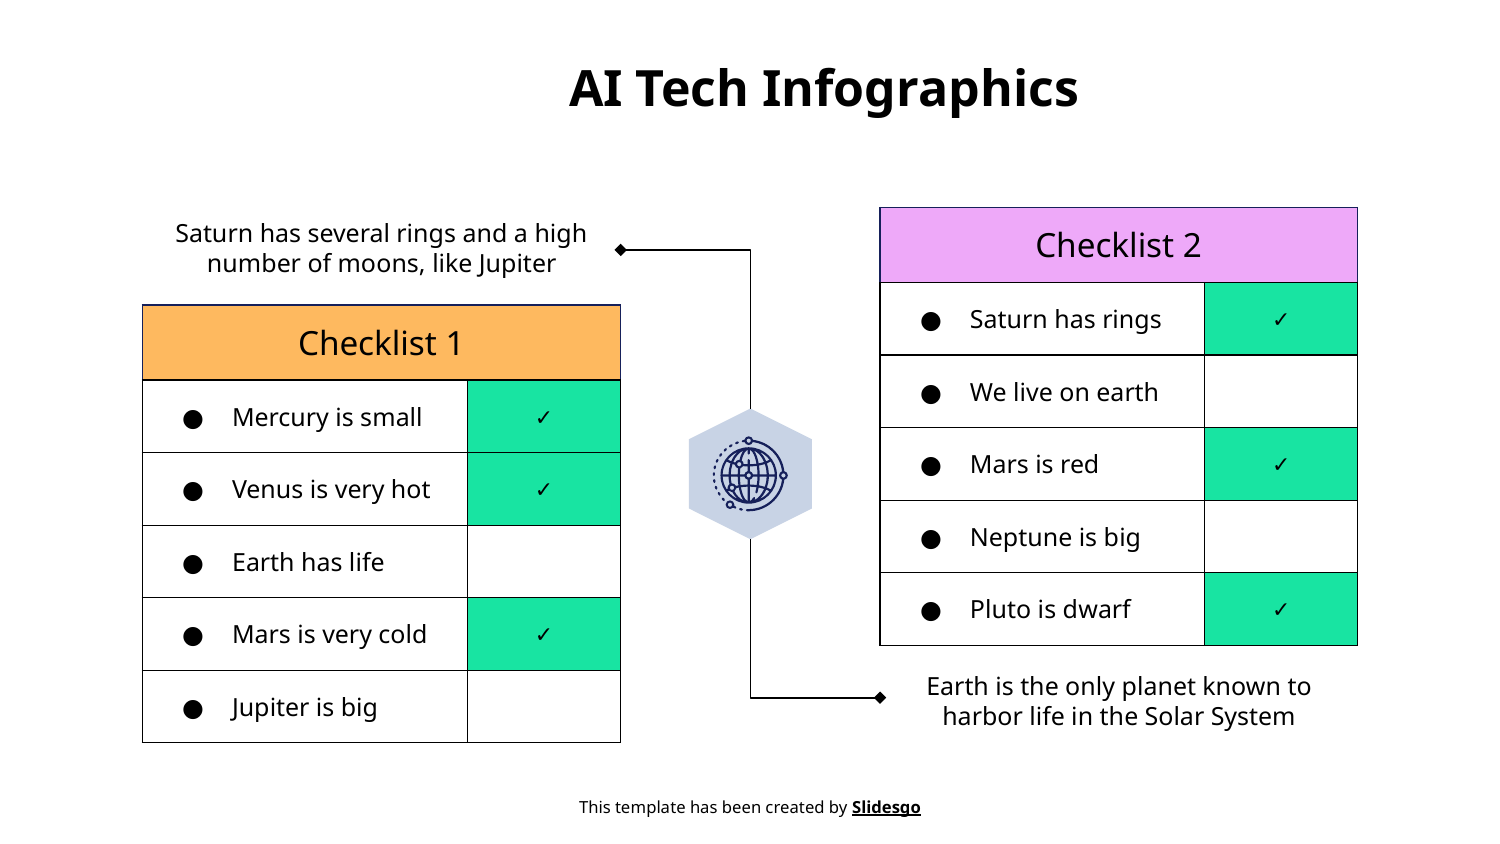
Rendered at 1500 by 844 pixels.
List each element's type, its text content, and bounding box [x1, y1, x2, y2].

title AI Tech Infographics [148, 37, 1500, 132]
table_cell [468, 671, 620, 742]
table_header Checklist 2 [881, 208, 1357, 282]
table_cell Venus is very hot [143, 453, 467, 525]
table_cell ✓ [468, 598, 620, 670]
text_box This template has been created by Slidesgo [503, 794, 996, 822]
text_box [605, 264, 766, 395]
text_box Earth is the only planet known to harbor life in the Solar System [880, 655, 1359, 741]
text_box Saturn has several rings and a high number of moons, like Jupiter [142, 207, 621, 293]
table_cell ✓ [468, 453, 620, 525]
table_cell Mercury is small [143, 381, 467, 452]
table_cell We live on earth [881, 356, 1204, 427]
table_cell Mars is red [881, 428, 1204, 500]
table_cell ✓ [1205, 428, 1357, 500]
table_cell ✓ [468, 381, 620, 452]
table_cell Pluto is dwarf [899, 573, 1204, 645]
table_cell [1205, 356, 1357, 427]
table_cell Saturn has rings [881, 283, 1204, 354]
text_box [735, 553, 895, 684]
table_cell ✓ [1205, 283, 1357, 354]
table_cell ✓ [1205, 573, 1357, 645]
table_cell Earth has life [143, 526, 467, 597]
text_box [712, 436, 789, 512]
table_header Checklist 1 [143, 306, 600, 379]
text_box [688, 408, 812, 540]
table_cell [468, 526, 620, 597]
table_cell Mars is very cold [143, 598, 467, 670]
table_cell Neptune is big [881, 501, 1204, 572]
table_cell Jupiter is big [143, 671, 467, 742]
table_cell [1205, 501, 1357, 572]
